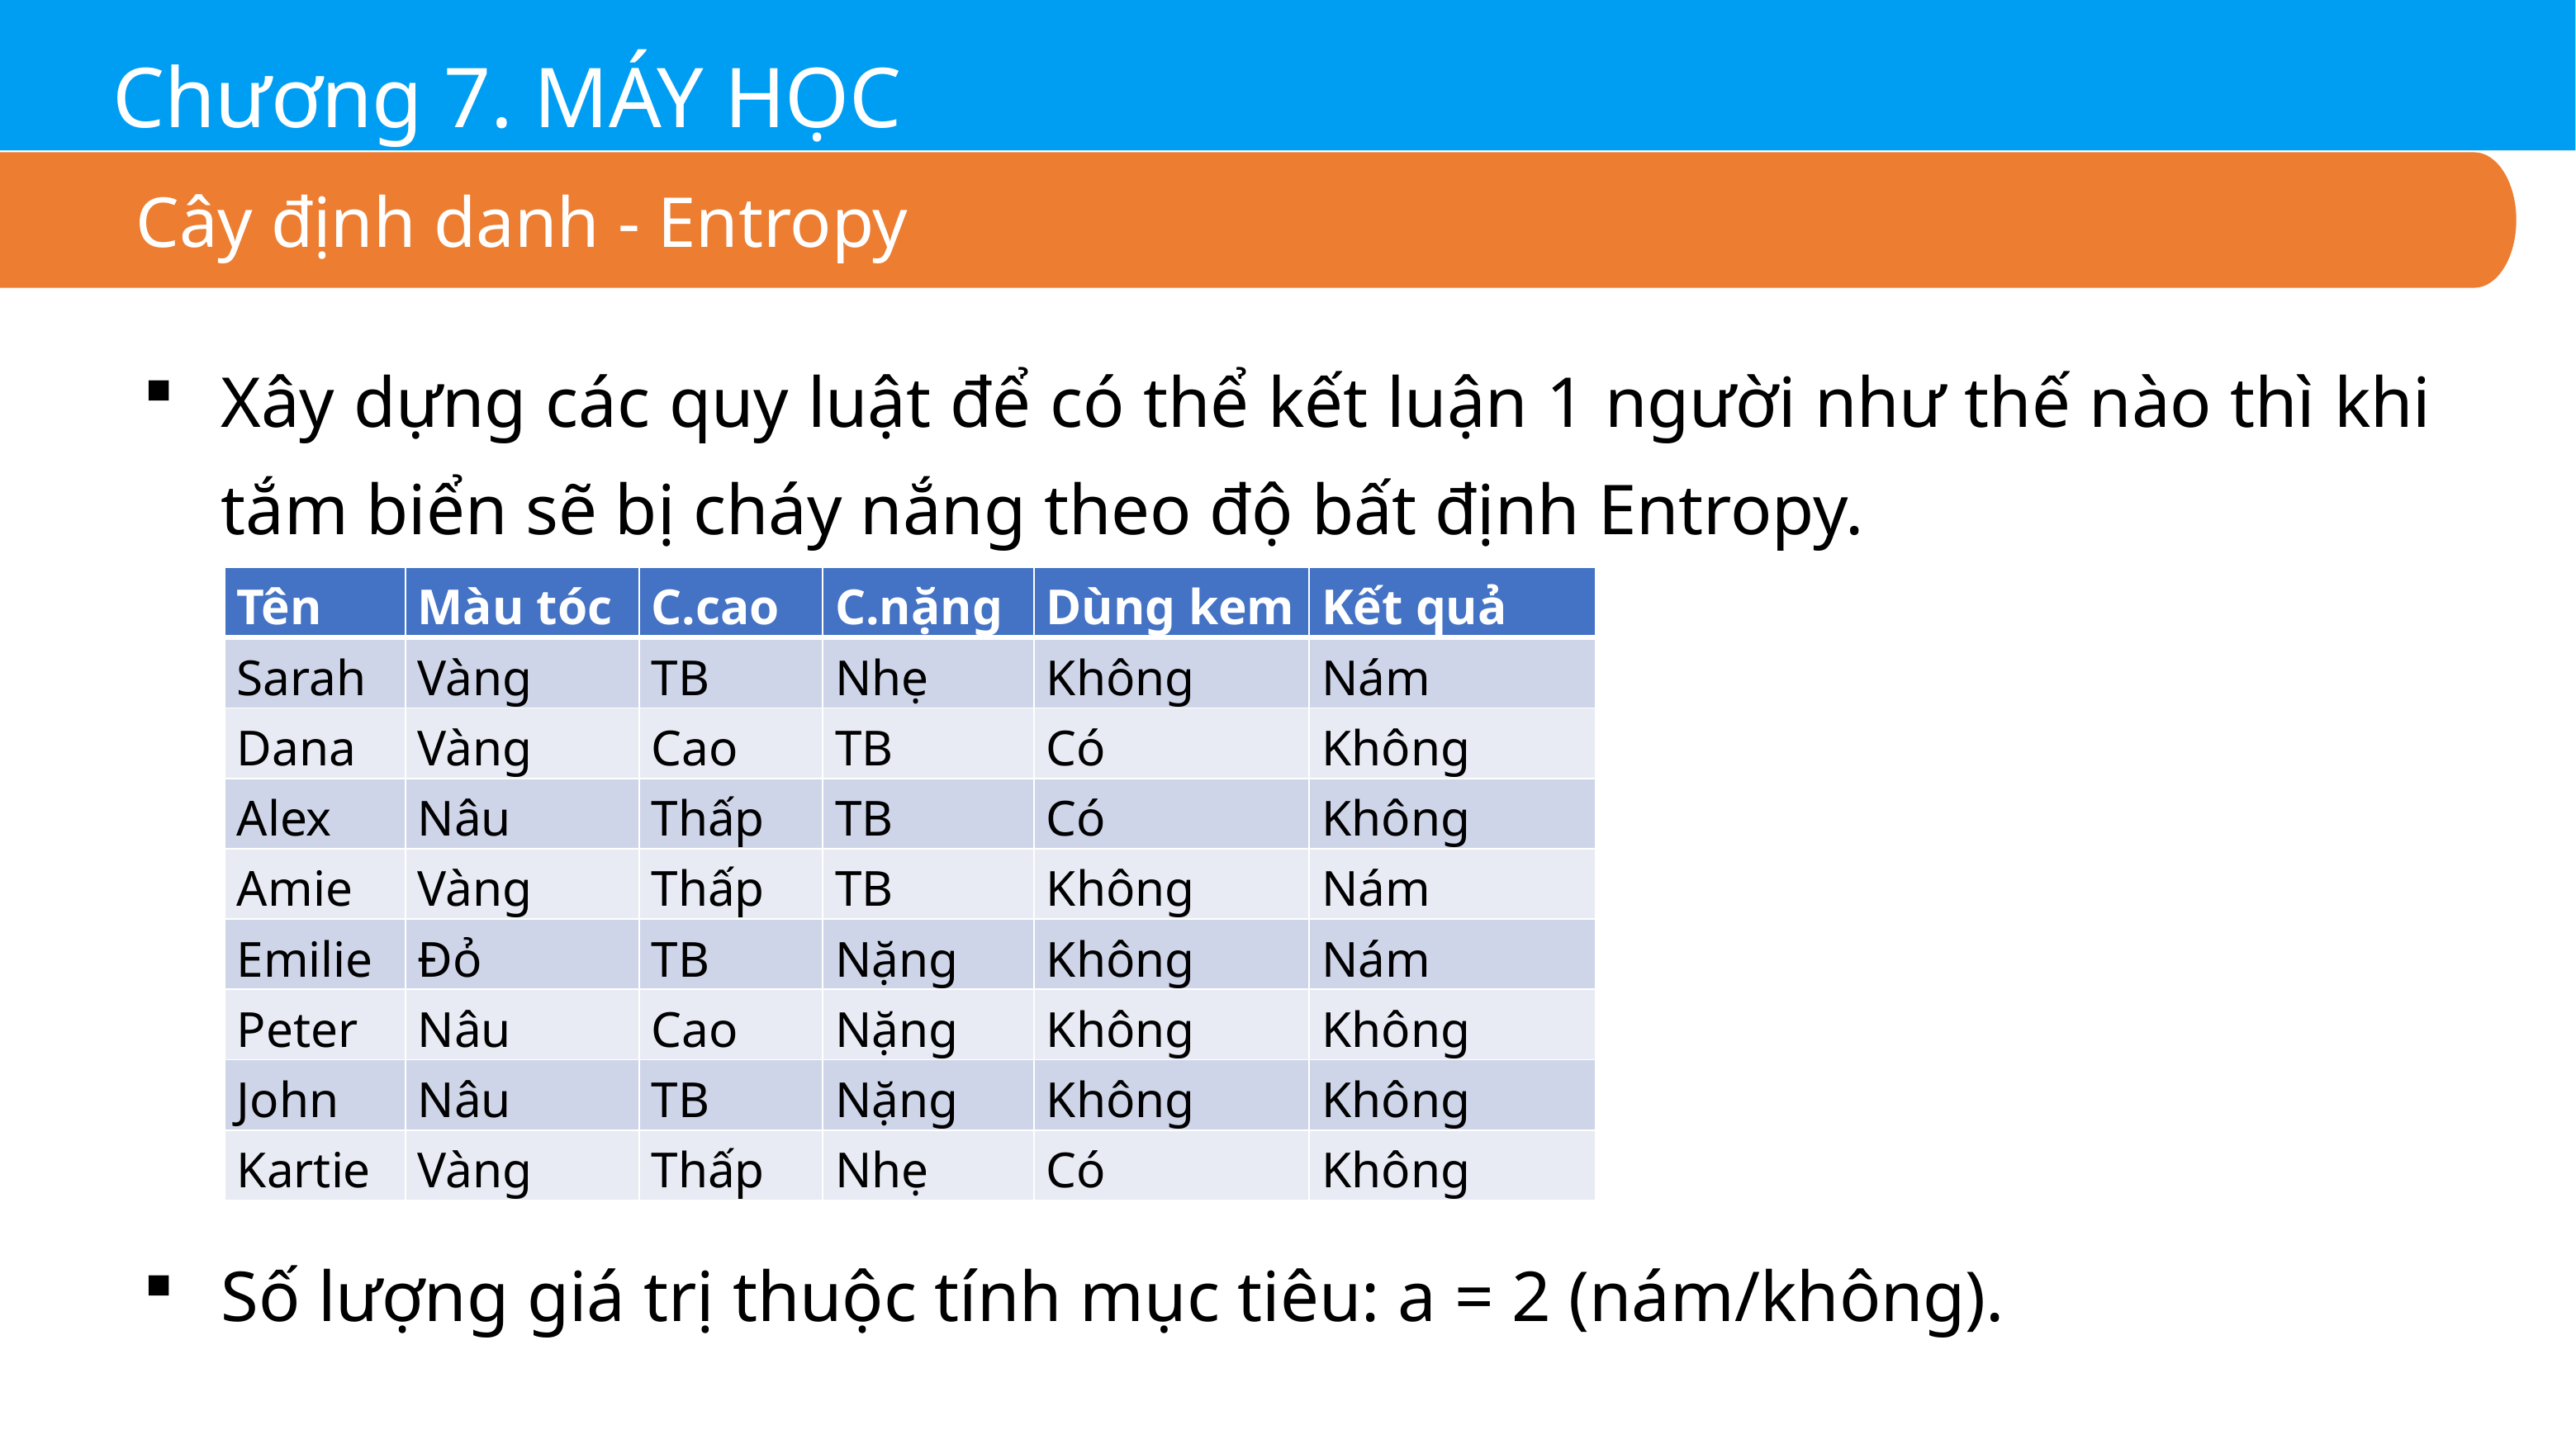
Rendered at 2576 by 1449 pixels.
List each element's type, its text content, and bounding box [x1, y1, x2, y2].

table_header Dùng kem [1035, 568, 1308, 635]
table_cell Không [1310, 1060, 1595, 1129]
table_cell Không [1035, 990, 1308, 1059]
table_cell Không [1035, 920, 1308, 988]
table_cell Vàng [406, 850, 638, 918]
table_cell Nâu [406, 990, 638, 1059]
table_header Tên [225, 568, 405, 635]
table_cell Nhẹ [823, 1131, 1033, 1200]
table_header C.cao [640, 568, 822, 635]
table_cell TB [640, 640, 822, 708]
table_cell Không [1310, 779, 1595, 848]
table_cell Có [1035, 1131, 1308, 1200]
table_cell Nâu [406, 779, 638, 848]
table_cell Peter [225, 990, 405, 1059]
table_cell TB [640, 1060, 822, 1129]
table_cell Kartie [225, 1131, 405, 1200]
table_cell Thấp [640, 1131, 822, 1200]
table_cell Nám [1310, 920, 1595, 988]
table_cell Đỏ [406, 920, 638, 988]
table_cell Nặng [823, 990, 1033, 1059]
table_cell TB [823, 850, 1033, 918]
table_cell John [225, 1060, 405, 1129]
table_header C.nặng [823, 568, 1033, 635]
text_box Số lượng giá trị thuộc tính mục tiêu: a = 2 (nám/không). [141, 1226, 2434, 1336]
table_cell Nám [1310, 640, 1595, 708]
table_cell Alex [225, 779, 405, 848]
table_cell Cao [640, 708, 822, 778]
table_header Kết quả [1310, 568, 1595, 635]
text_box [0, 0, 2576, 151]
table_cell Vàng [406, 1131, 638, 1200]
table_cell Dana [225, 708, 405, 778]
table_cell Thấp [640, 779, 822, 848]
table_cell Amie [225, 850, 405, 918]
table_cell Thấp [640, 850, 822, 918]
text_box Xây dựng các quy luật để có thể kết luận 1 người như thế nào thì khi tắm biển sẽ bị cháy nắng theo độ bất định Entropy. [141, 332, 2434, 548]
table_cell Có [1035, 779, 1308, 848]
table_cell Không [1035, 1060, 1308, 1129]
table_header Màu tóc [406, 568, 638, 635]
table_cell Nặng [823, 920, 1033, 988]
table_cell Không [1035, 640, 1308, 708]
table_cell TB [640, 920, 822, 988]
table_cell Vàng [406, 640, 638, 708]
table_cell Cao [640, 990, 822, 1059]
table_cell Sarah [225, 640, 405, 708]
text_box Cây định danh - Entropy [0, 150, 2518, 290]
table_cell Không [1310, 708, 1595, 778]
table_cell Nhẹ [823, 640, 1033, 708]
table_cell TB [823, 779, 1033, 848]
table_cell TB [823, 708, 1033, 778]
table_cell Không [1035, 850, 1308, 918]
table_cell Nâu [406, 1060, 638, 1129]
table_cell Vàng [406, 708, 638, 778]
table_cell Không [1310, 1131, 1595, 1200]
table_cell Không [1310, 990, 1595, 1059]
table_cell Nám [1310, 850, 1595, 918]
table_cell Có [1035, 708, 1308, 778]
table_cell Emilie [225, 920, 405, 988]
text_box Chương 7. MÁY HỌC [111, 43, 2434, 144]
table_cell Nặng [823, 1060, 1033, 1129]
